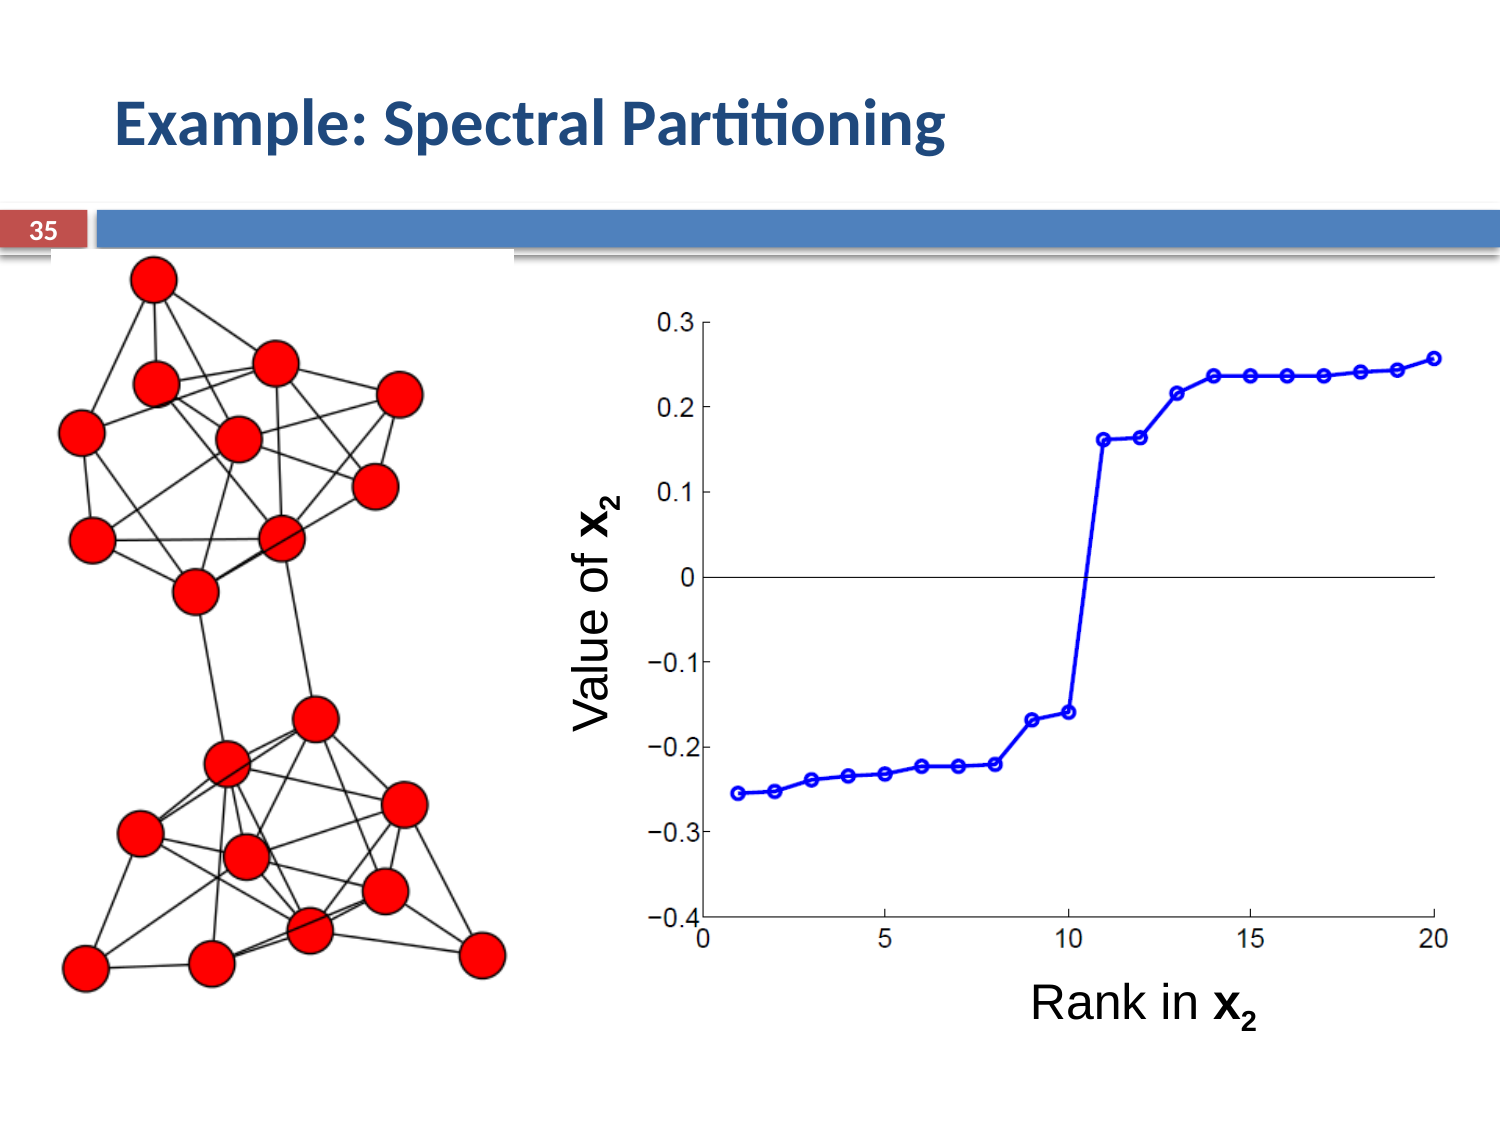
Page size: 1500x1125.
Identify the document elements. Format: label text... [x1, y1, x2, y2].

title Example: Spectral Partitioning [99, 37, 1438, 200]
slide_number 35 [0, 208, 88, 249]
picture [629, 285, 1463, 965]
text_box Rank in x2 [1015, 975, 1273, 1045]
text_box Value of x2 [549, 480, 623, 748]
picture [50, 249, 514, 1001]
